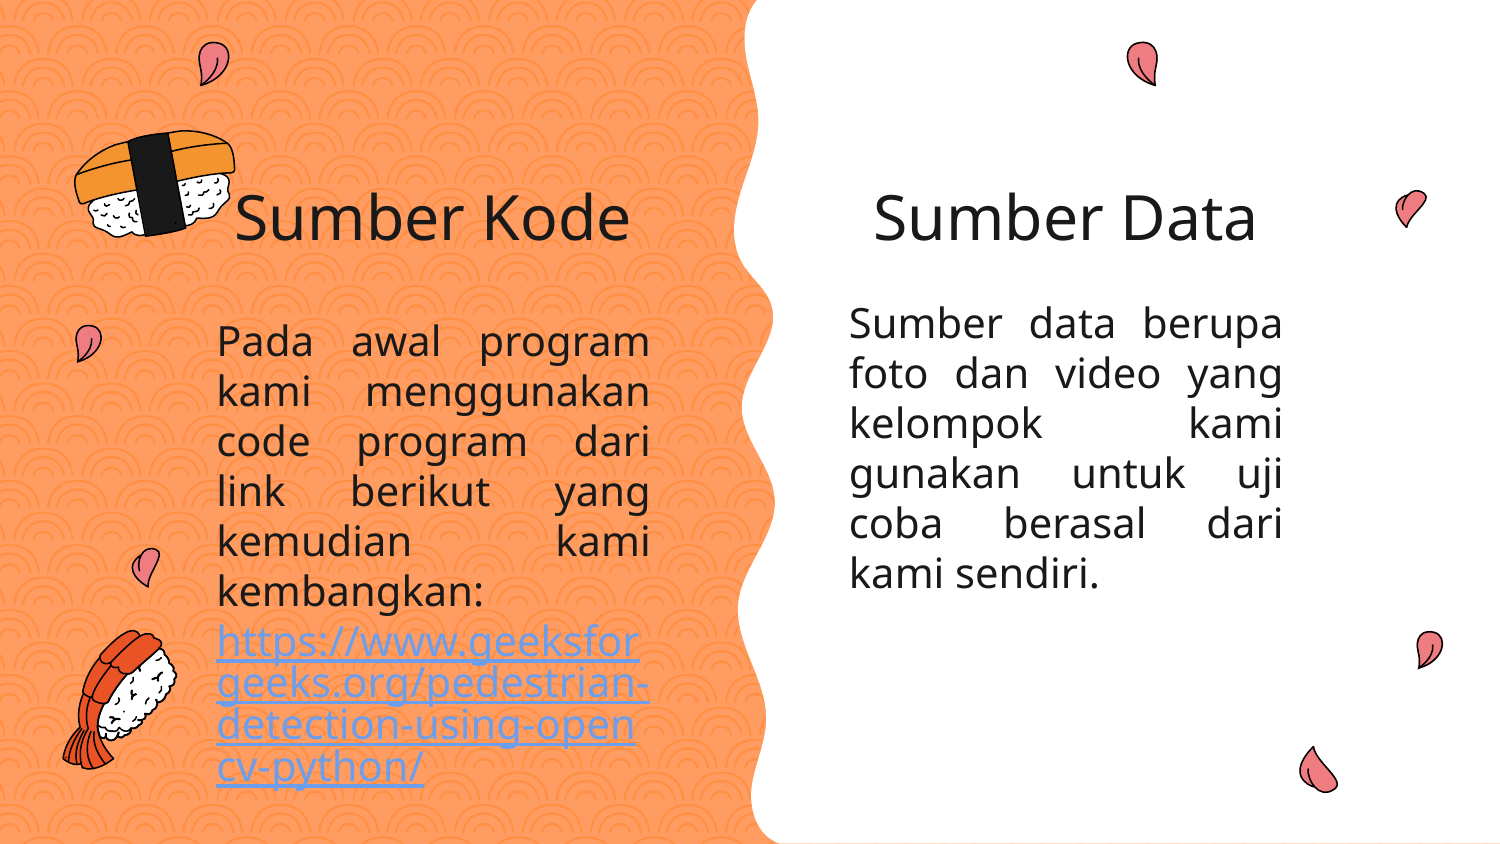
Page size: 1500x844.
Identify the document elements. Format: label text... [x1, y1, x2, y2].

subtitle Sumber Data [833, 175, 1299, 255]
subtitle Pada awal program kami menggunakan code program dari link berikut yang kemudian kami kembangkan: https://www.geeksforgeeks.org/pedestrian-detection-using-opencv-python/ [201, 281, 666, 704]
subtitle Sumber data berupa foto dan video yang kelompok kami gunakan untuk uji coba berasal dari kami sendiri. [833, 281, 1299, 593]
picture [0, 0, 777, 844]
subtitle Sumber Kode [201, 175, 666, 255]
